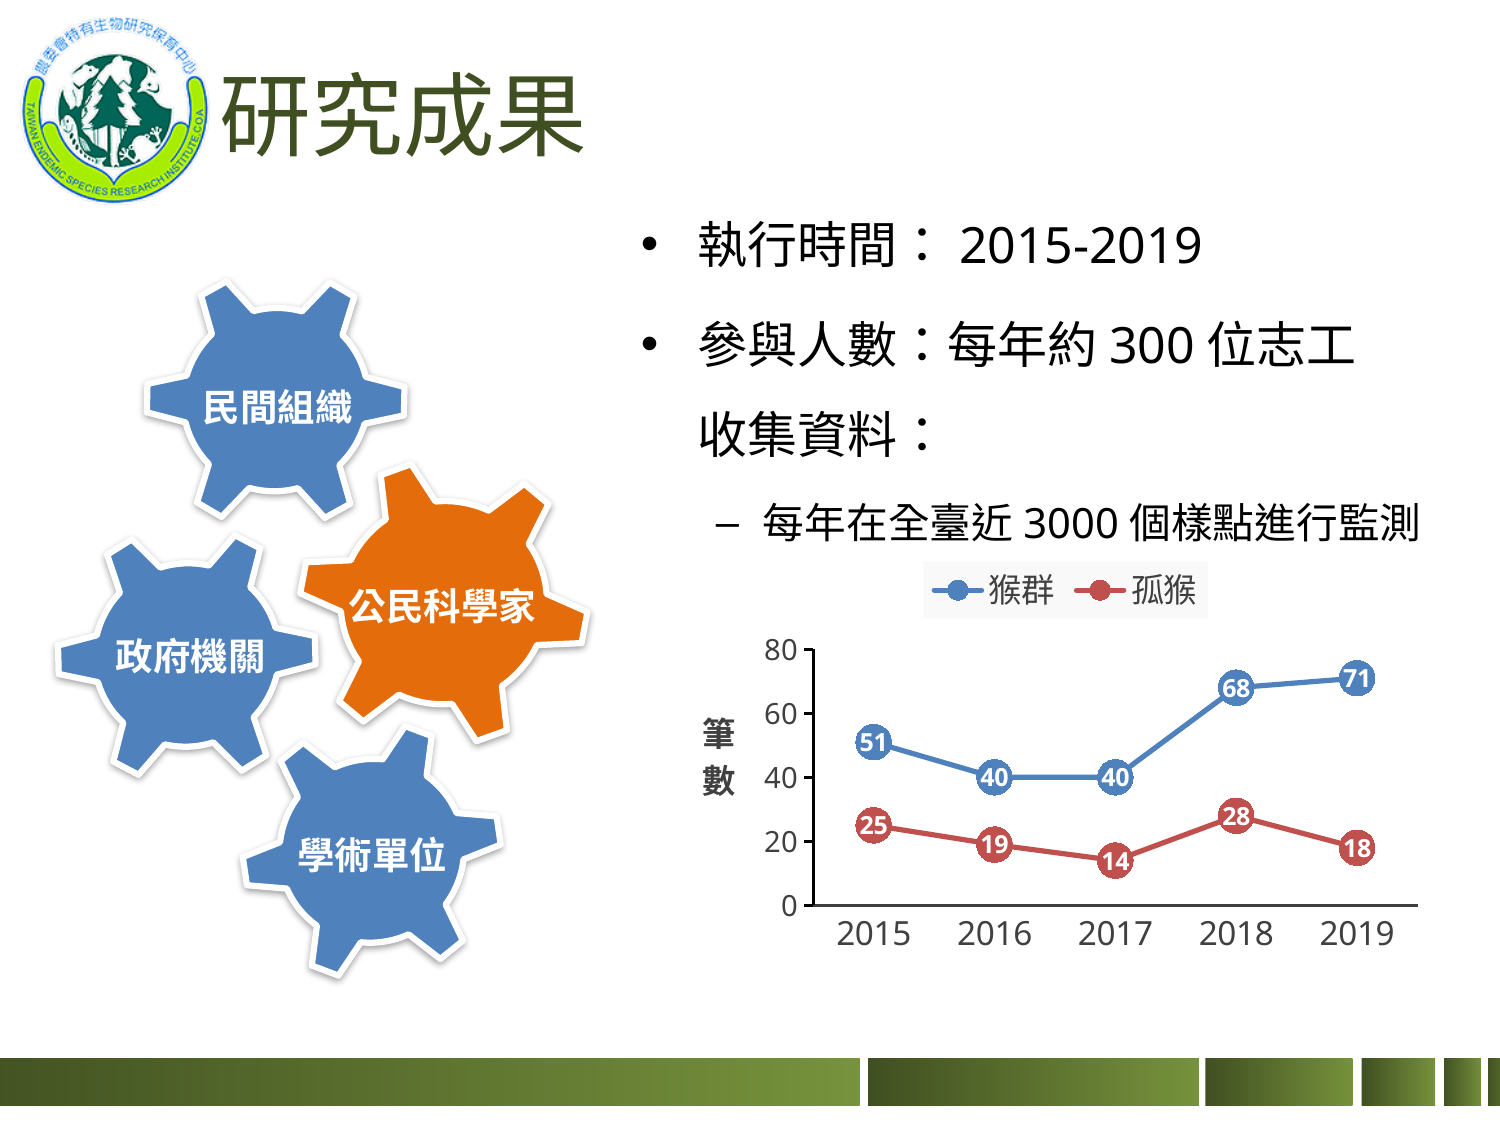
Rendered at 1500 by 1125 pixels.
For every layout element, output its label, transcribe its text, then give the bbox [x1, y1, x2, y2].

chart [690, 550, 1441, 1001]
title 研究成果 [205, 19, 1436, 207]
text_box 執行時間：2015-2019 參與人數：每年約300位志工 收集資料： 每年在全臺近3000個樣點進行監測 [625, 175, 1444, 555]
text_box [0, 363, 670, 889]
picture [17, 17, 211, 207]
